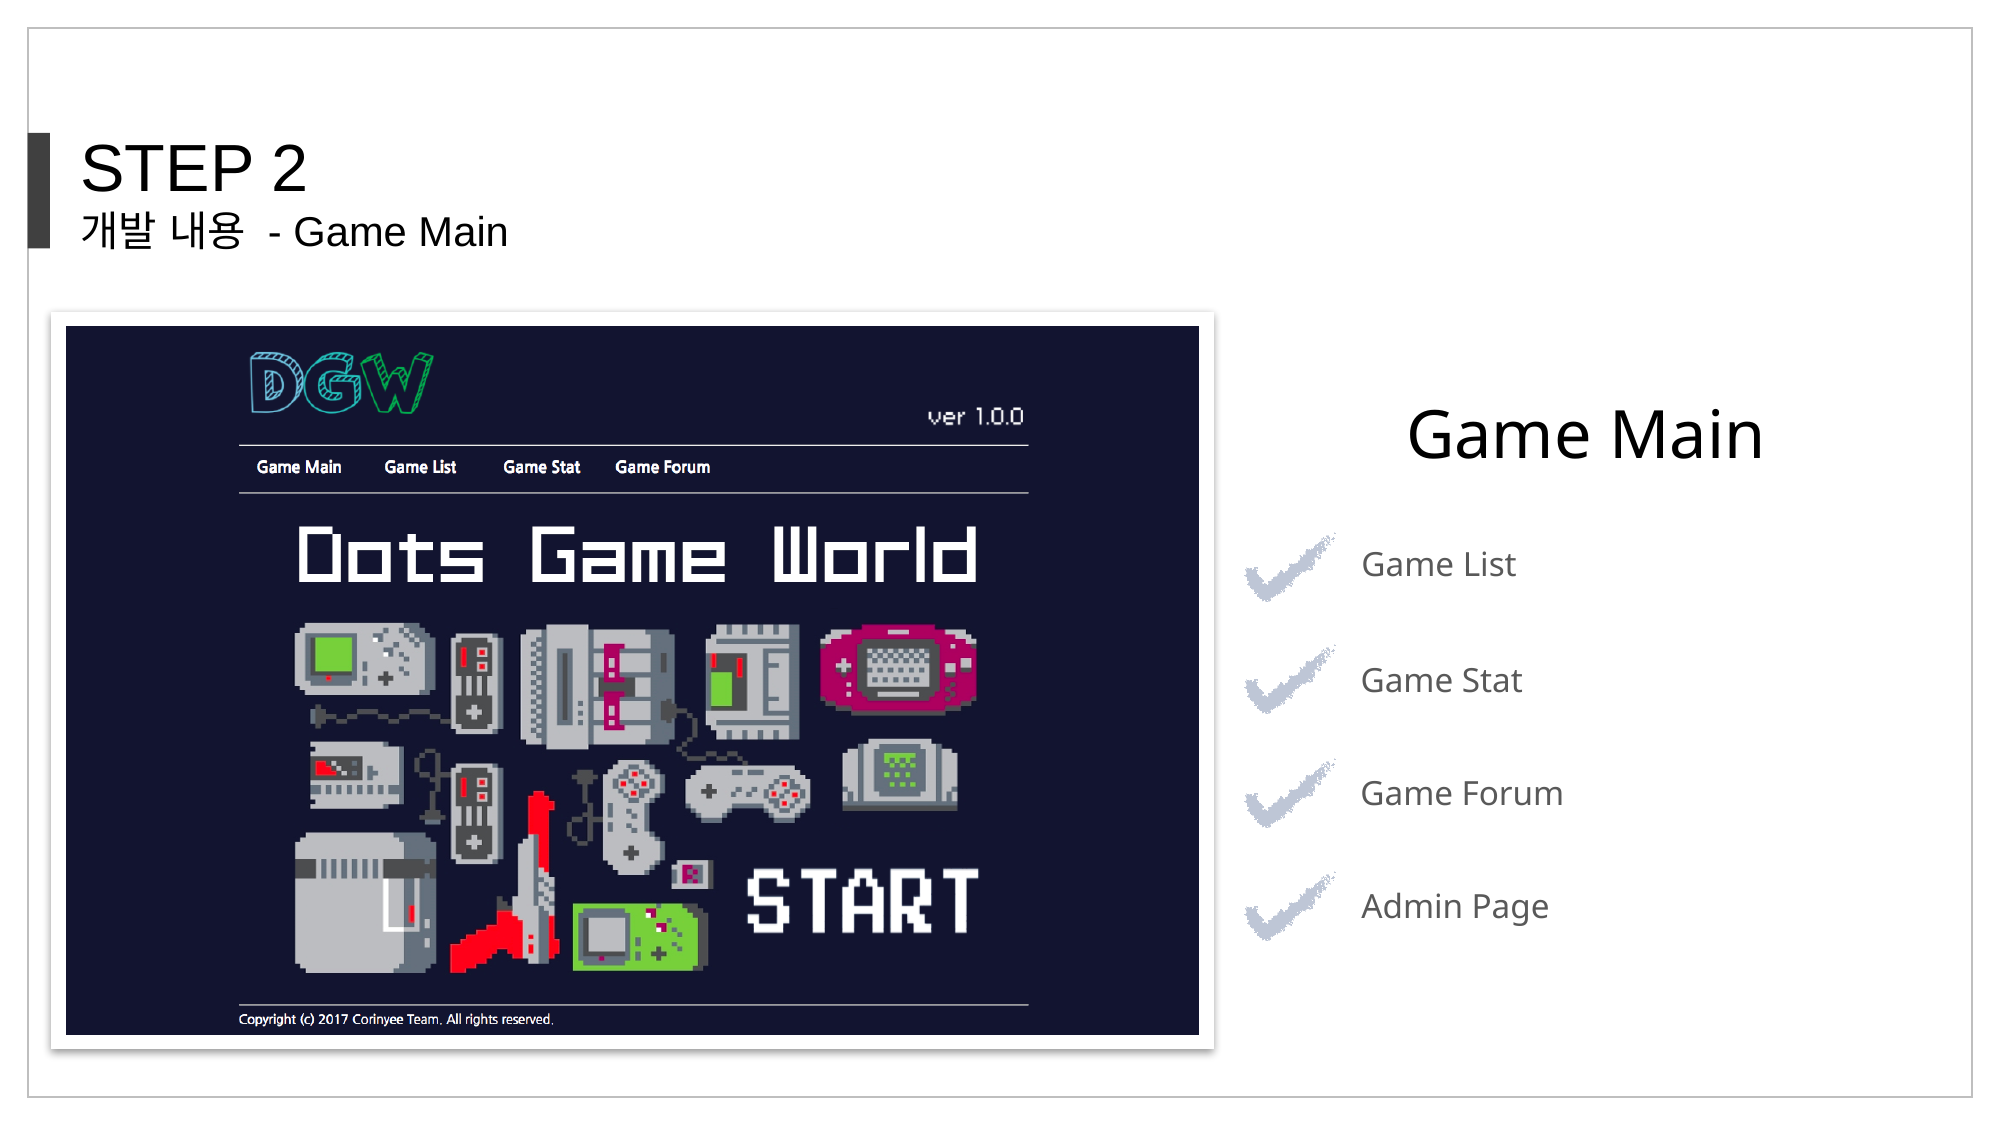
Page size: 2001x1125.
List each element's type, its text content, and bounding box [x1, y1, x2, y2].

text_box STEP 2 개발 내용 - Game Main [65, 117, 863, 263]
text_box Game List [1346, 535, 1921, 591]
picture [1225, 865, 1346, 947]
text_box Admin Page [1346, 878, 1921, 933]
text_box [27, 27, 1973, 1098]
picture [1225, 525, 1346, 608]
picture [65, 326, 1200, 1035]
picture [1225, 638, 1346, 720]
text_box Game Main [1220, 384, 1973, 480]
text_box Game Stat [1346, 651, 1923, 707]
picture [1225, 752, 1346, 834]
text_box Game Forum [1346, 765, 1920, 820]
text_box [27, 132, 51, 249]
